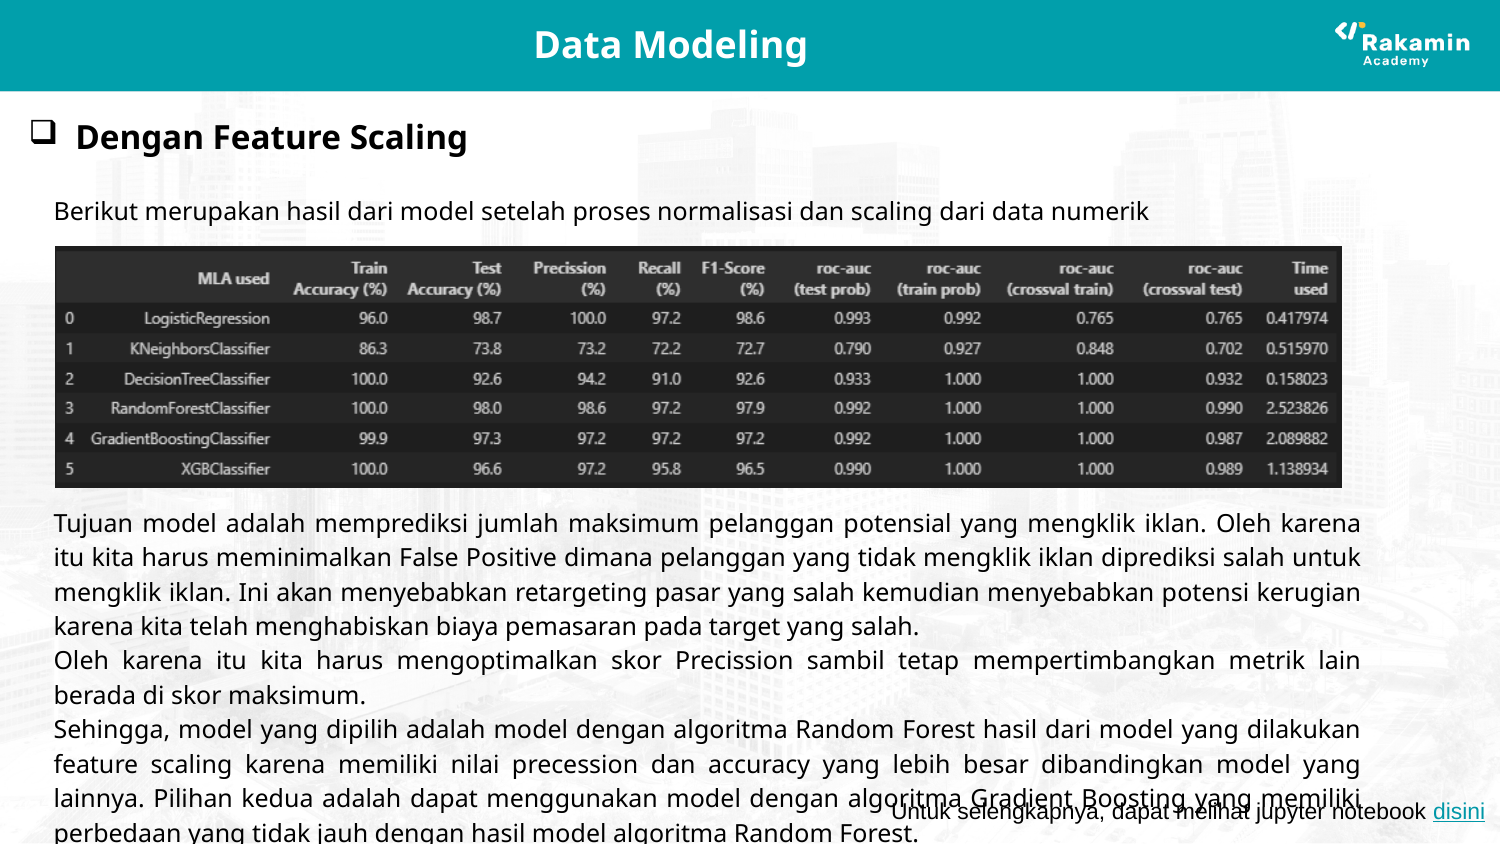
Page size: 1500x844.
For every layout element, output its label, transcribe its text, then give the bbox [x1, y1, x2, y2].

picture [0, 0, 1500, 844]
text_box Tujuan model adalah memprediksi jumlah maksimum pelanggan potensial yang mengklik iklan. Oleh karena itu kita harus meminimalkan False Positive dimana pelanggan yang tidak mengklik iklan diprediksi salah untuk mengklik iklan. Ini akan menyebabkan retargeting pasar yang salah kemudian menyebabkan potensi kerugian karena kita telah menghabiskan biaya pemasaran pada target yang salah. Oleh karena itu kita harus mengoptimalkan skor Precission sambil tetap mempertimbangkan metrik lain berada di skor maksimum. Sehingga, model yang dipilih adalah model dengan algoritma Random Forest hasil dari model yang dilakukan feature scaling karena memiliki nilai precession dan accuracy yang lebih besar dibandingkan model yang lainnya. Pilihan kedua adalah dapat menggunakan model dengan algoritma Gradient Boosting yang memiliki perbedaan yang tidak jauh dengan hasil model algoritma Random Forest. [19, 487, 1379, 745]
title Data Modeling [0, 6, 1342, 92]
text_box Dengan Feature Scaling [13, 109, 764, 164]
text_box Berikut merupakan hasil dari model setelah proses normalisasi dan scaling dari data numerik [19, 175, 1418, 318]
text_box Untuk selengkapnya, dapat melihat jupyter notebook disini [763, 782, 1500, 838]
